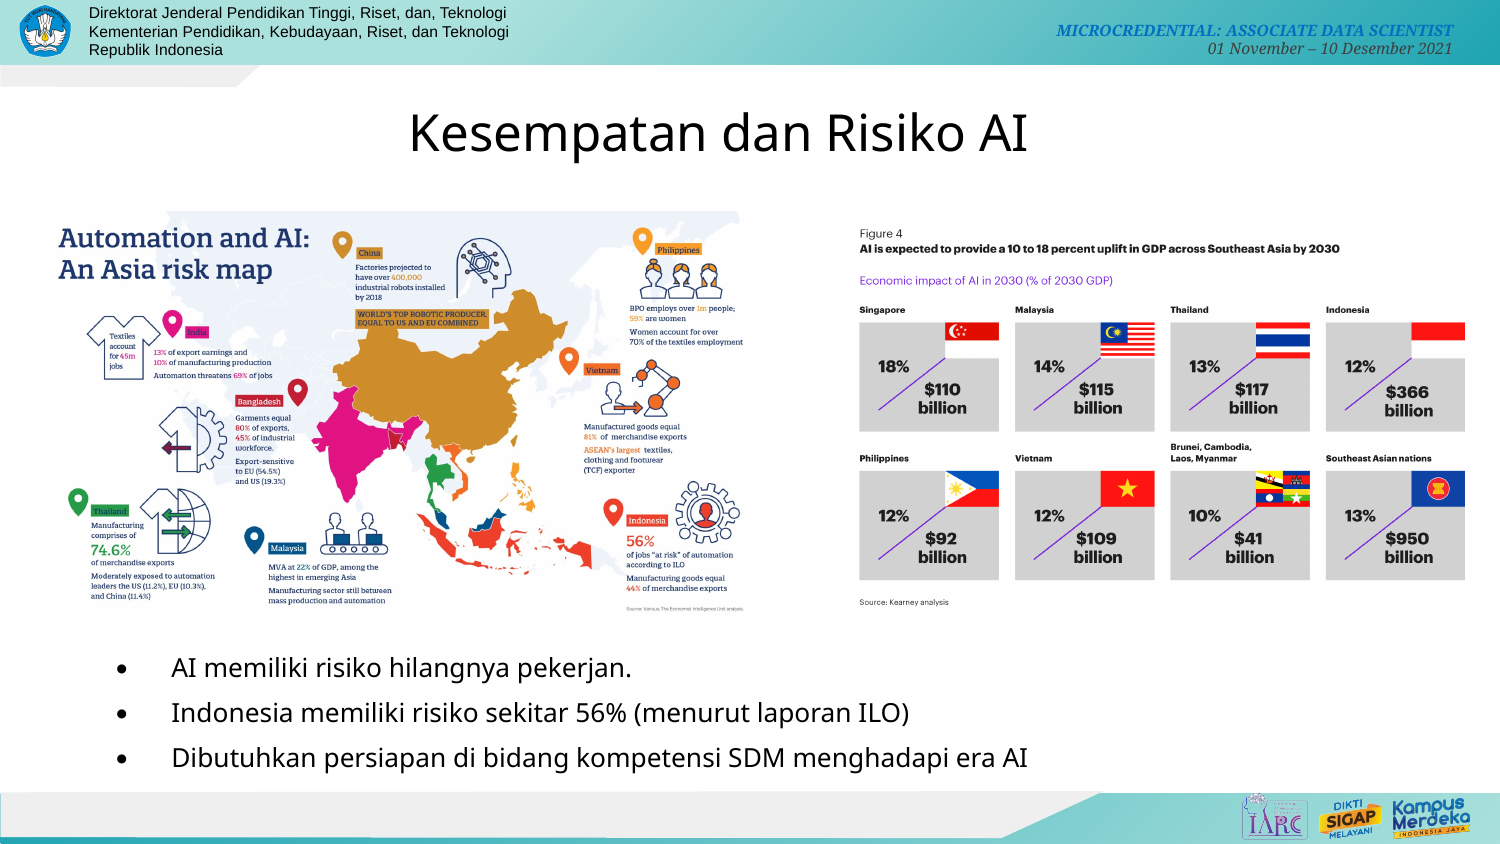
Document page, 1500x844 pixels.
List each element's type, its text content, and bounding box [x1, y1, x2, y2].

picture [1393, 798, 1470, 839]
text_box Kesempatan dan Risiko AI [64, 80, 1375, 181]
picture [39, 211, 772, 623]
picture [16, 3, 74, 61]
picture [1237, 790, 1312, 843]
picture [858, 226, 1465, 608]
picture [1319, 796, 1382, 842]
text_box AI memiliki risiko hilangnya pekerjan. Indonesia memiliki risiko sekitar 56% (menurut laporan ILO) Dibutuhkan persiapan di bidang kompetensi SDM menghadapi era AI [98, 651, 1056, 775]
